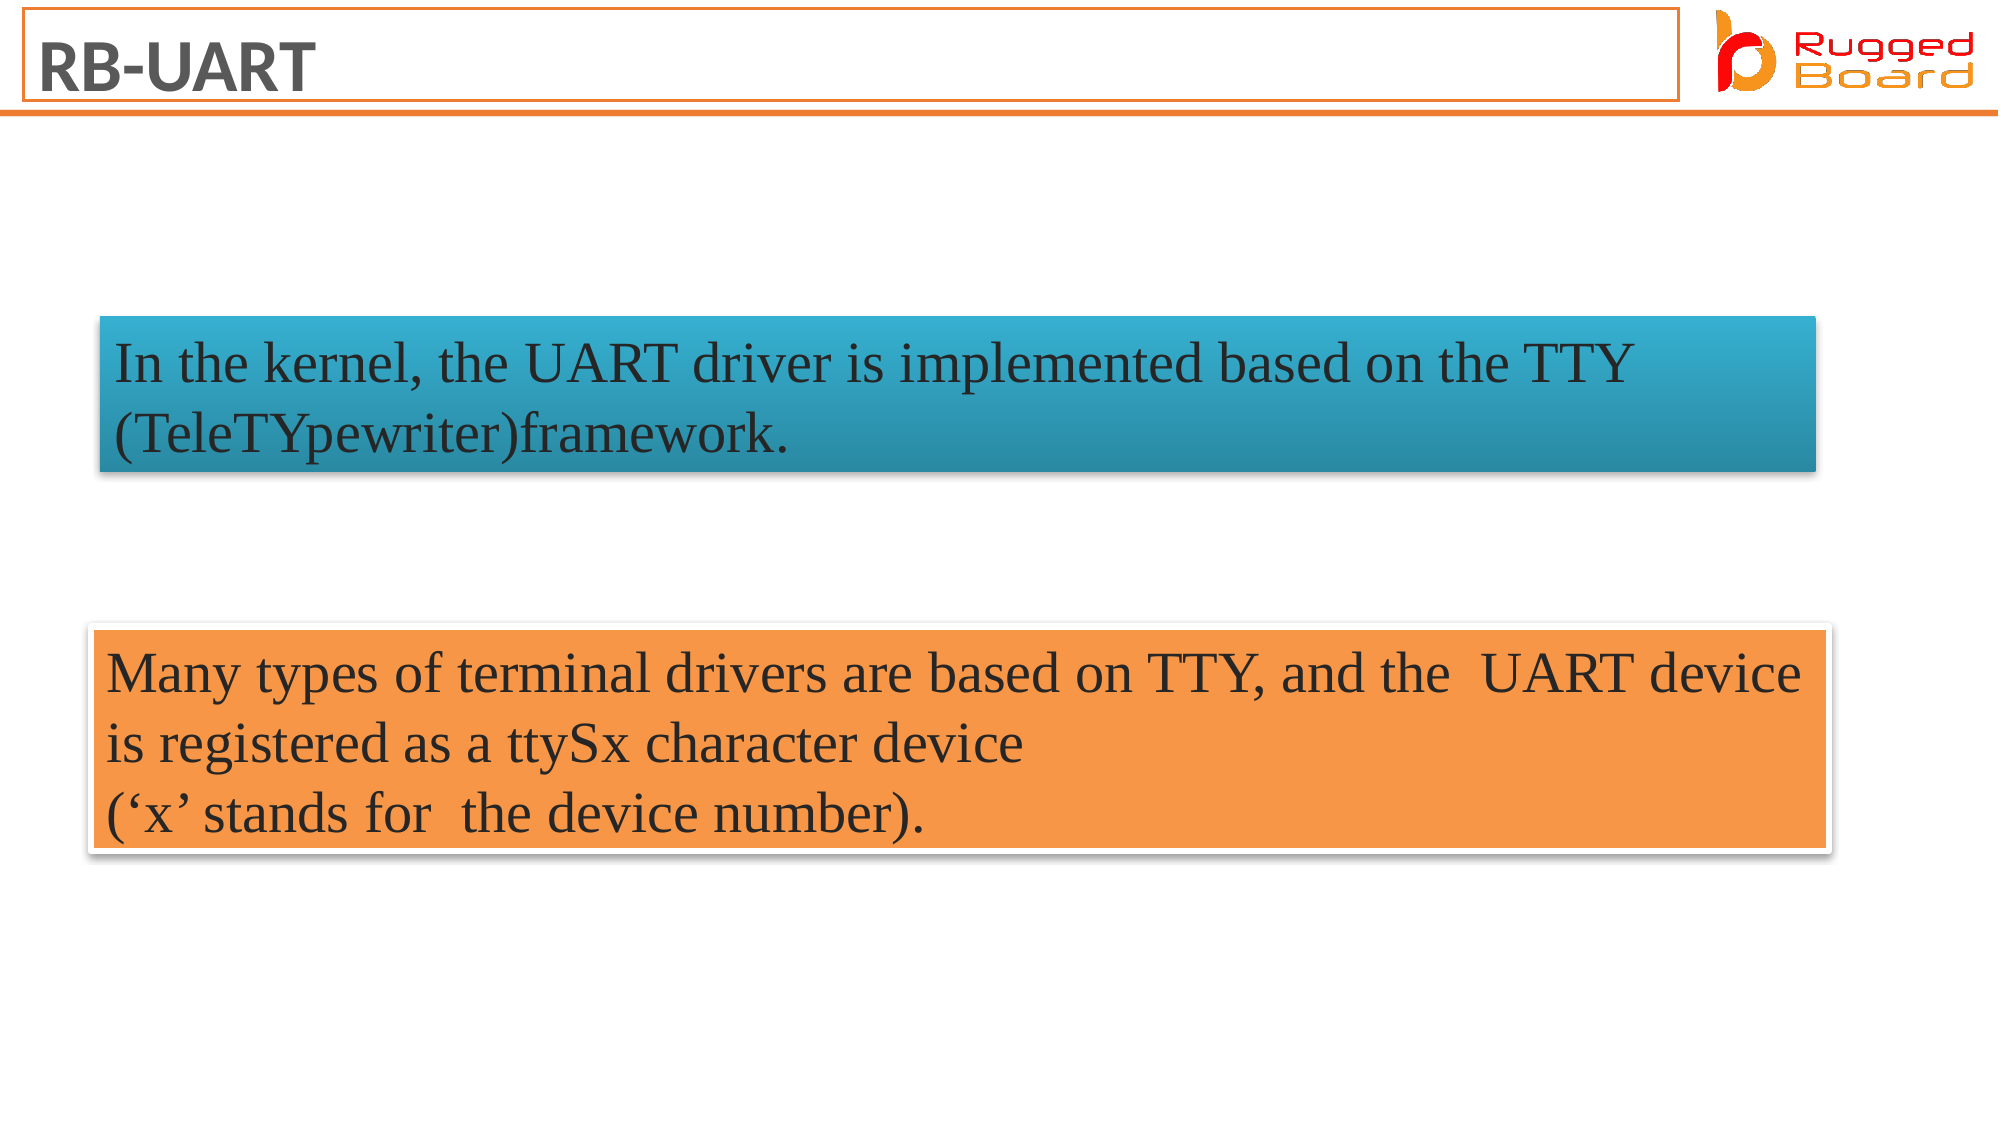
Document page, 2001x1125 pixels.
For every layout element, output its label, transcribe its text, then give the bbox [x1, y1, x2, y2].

text_box RB-UART [23, 8, 1679, 101]
picture [1710, 8, 1981, 106]
text_box [100, 164, 1917, 996]
text_box Many types of terminal drivers are based on TTY, and the UART device is registered as a ttySx character device (‘x’ stands for the device number).​ [88, 623, 1832, 854]
text_box In the kernel, the UART driver is implemented based on the TTY (TeleTYpewriter)framework. [99, 316, 1816, 472]
